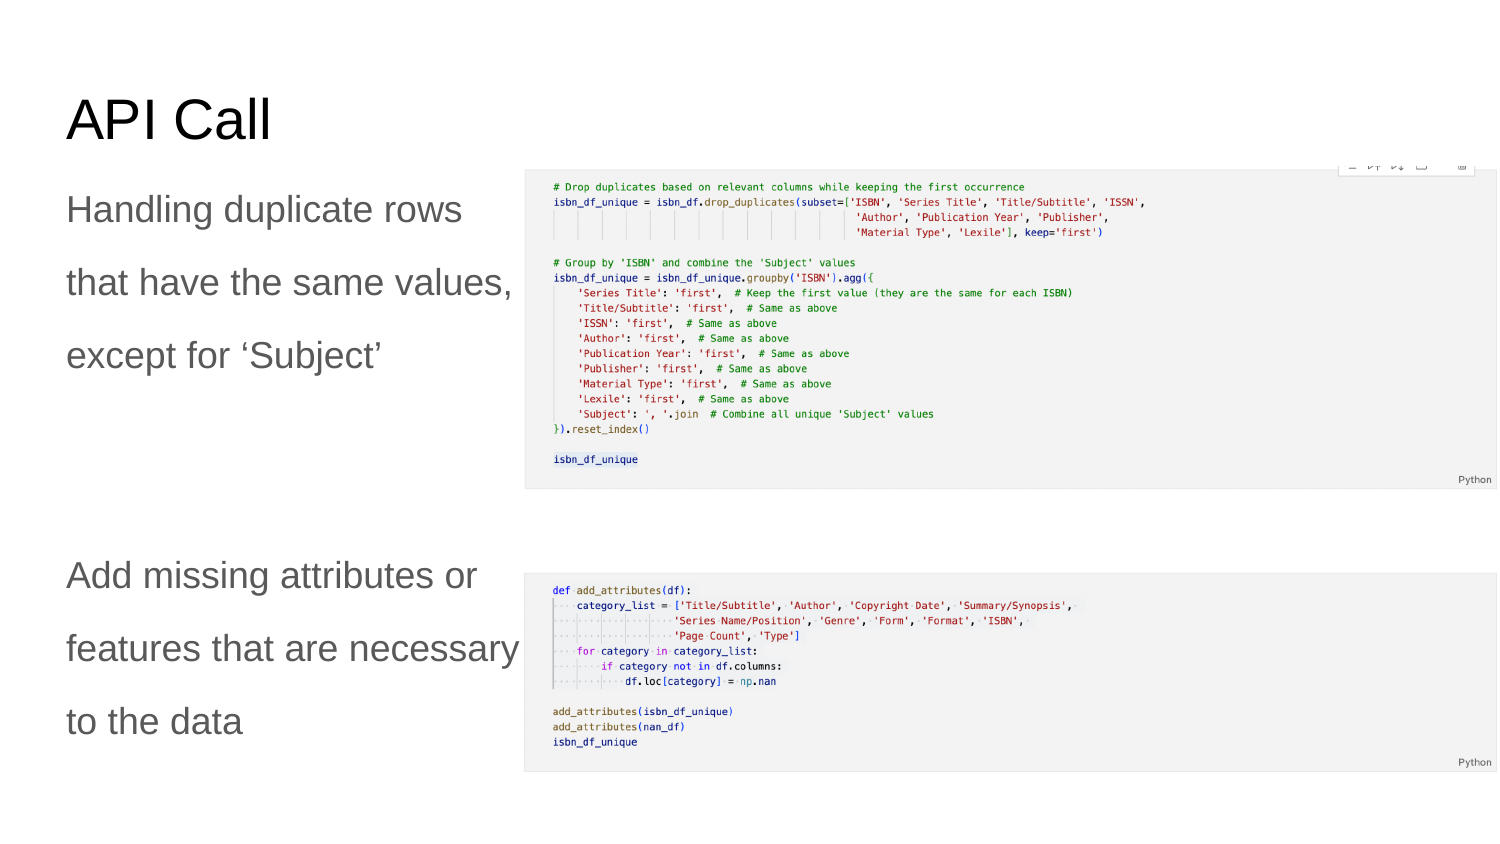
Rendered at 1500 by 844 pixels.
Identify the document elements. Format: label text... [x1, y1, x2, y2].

title API Call [51, 72, 1449, 166]
picture [523, 166, 1500, 492]
list Handling duplicate rows that have the same values, except for ‘Subject’ Add missing attributes or features that are necessary to the data [51, 166, 1449, 773]
picture [523, 571, 1500, 773]
